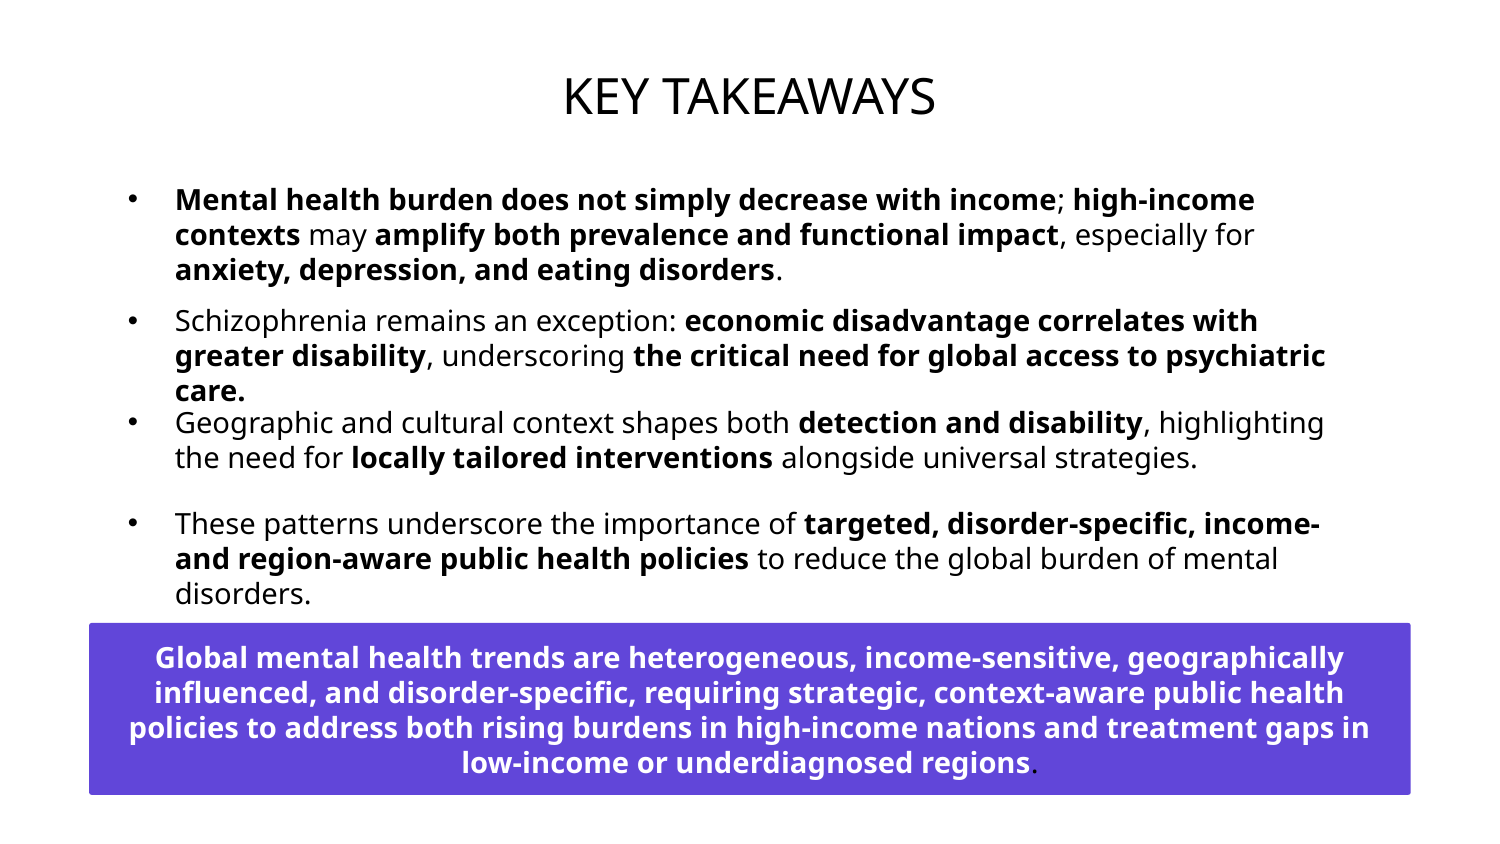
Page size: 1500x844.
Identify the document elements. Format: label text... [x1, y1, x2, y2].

text_box Schizophrenia remains an exception: economic disadvantage correlates with greater disability, underscoring the critical need for global access to psychiatric care. [113, 295, 1387, 396]
text_box Global mental health trends are heterogeneous, income-sensitive, geographically influenced, and disorder-specific, requiring strategic, context-aware public health policies to address both rising burdens in high-income nations and treatment gaps in low-income or underdiagnosed regions. [89, 622, 1411, 795]
text_box These patterns underscore the importance of targeted, disorder-specific, income- and region-aware public health policies to reduce the global burden of mental disorders. [113, 497, 1387, 618]
text_box Geographic and cultural context shapes both detection and disability, highlighting the need for locally tailored interventions alongside universal strategies. [113, 396, 1387, 482]
title KEY TAKEAWAYS [75, 67, 1425, 122]
text_box Mental health burden does not simply decrease with income; high-income contexts may amplify both prevalence and functional impact, especially for anxiety, depression, and eating disorders. [113, 174, 1387, 294]
